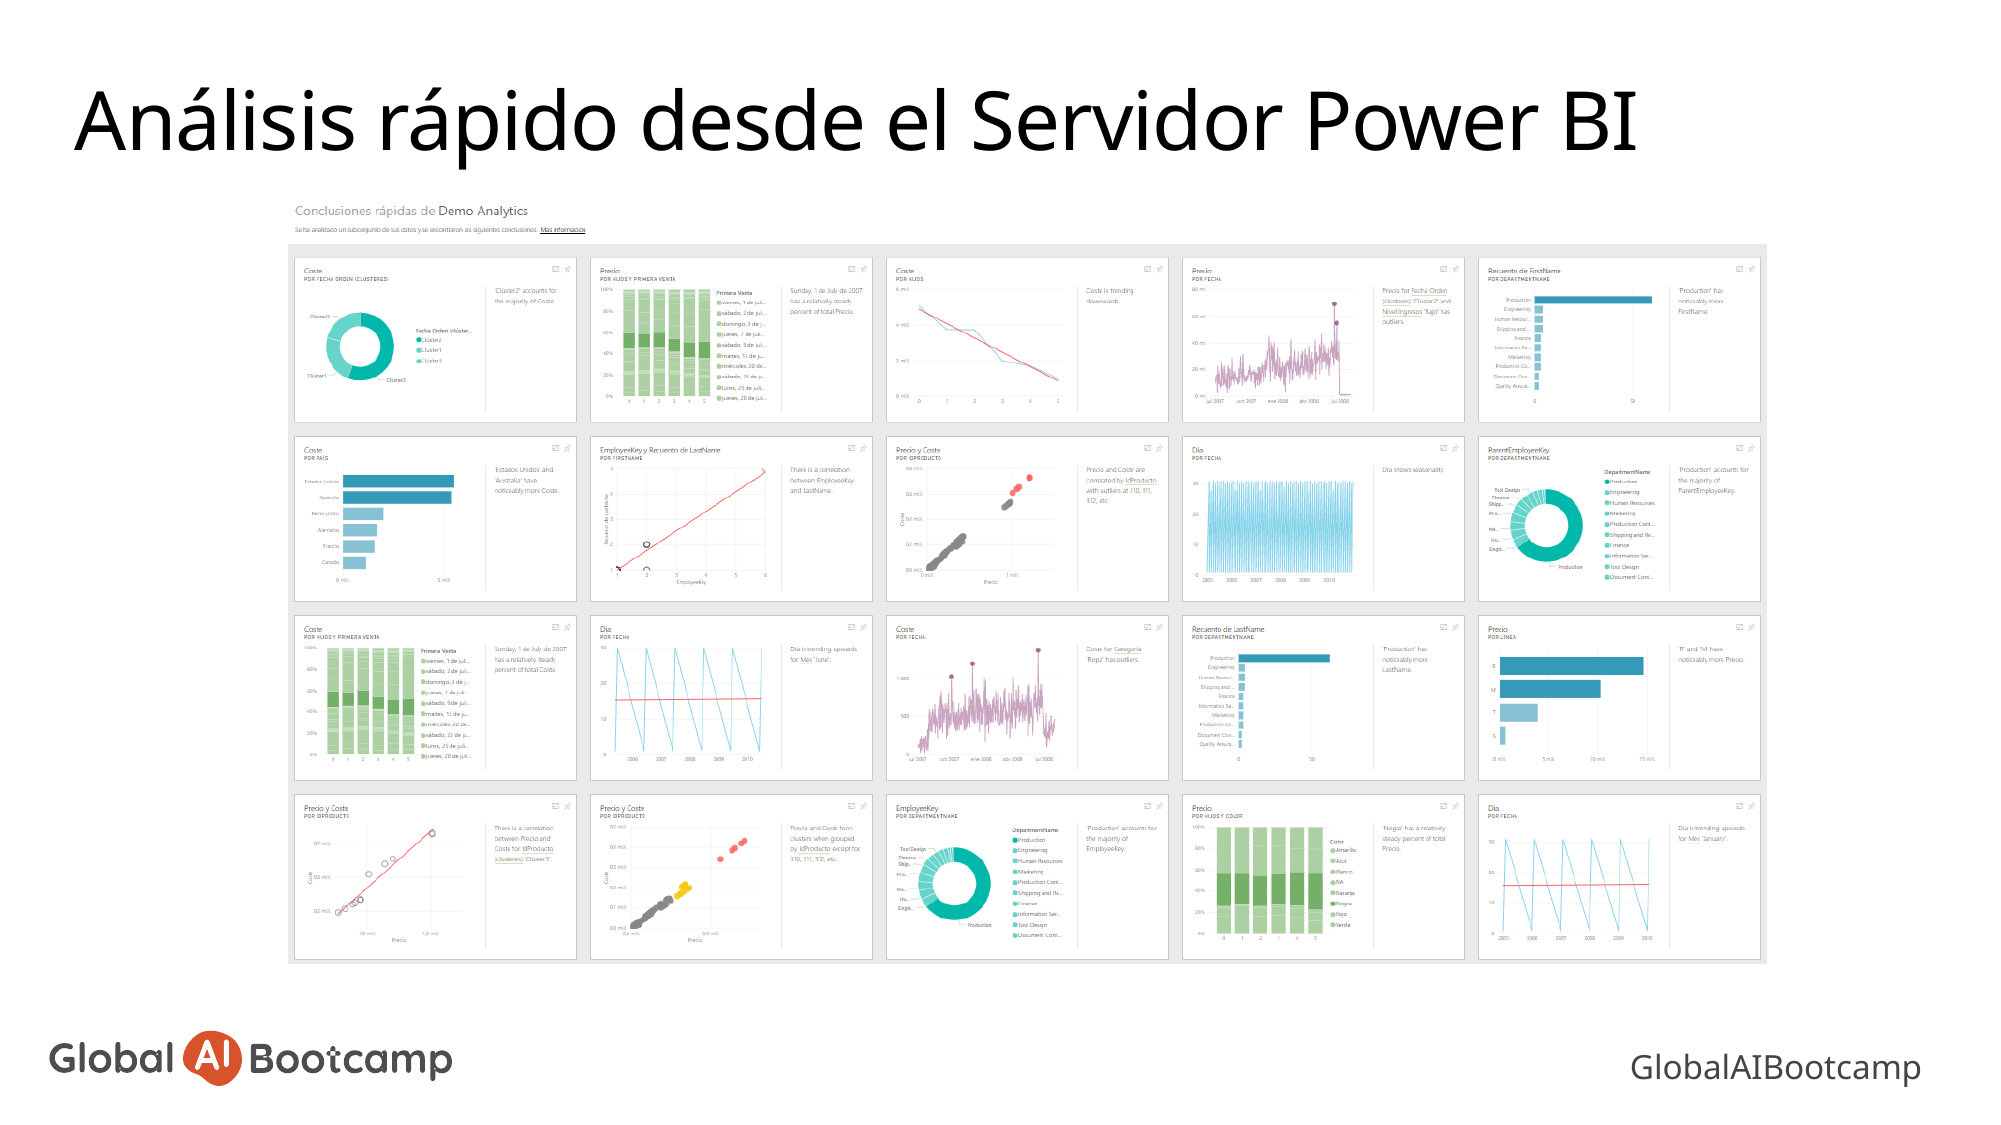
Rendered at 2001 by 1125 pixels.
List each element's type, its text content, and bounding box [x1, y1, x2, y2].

title Análisis rápido desde el Servidor Power BI [74, 101, 1930, 170]
picture [287, 197, 1767, 964]
